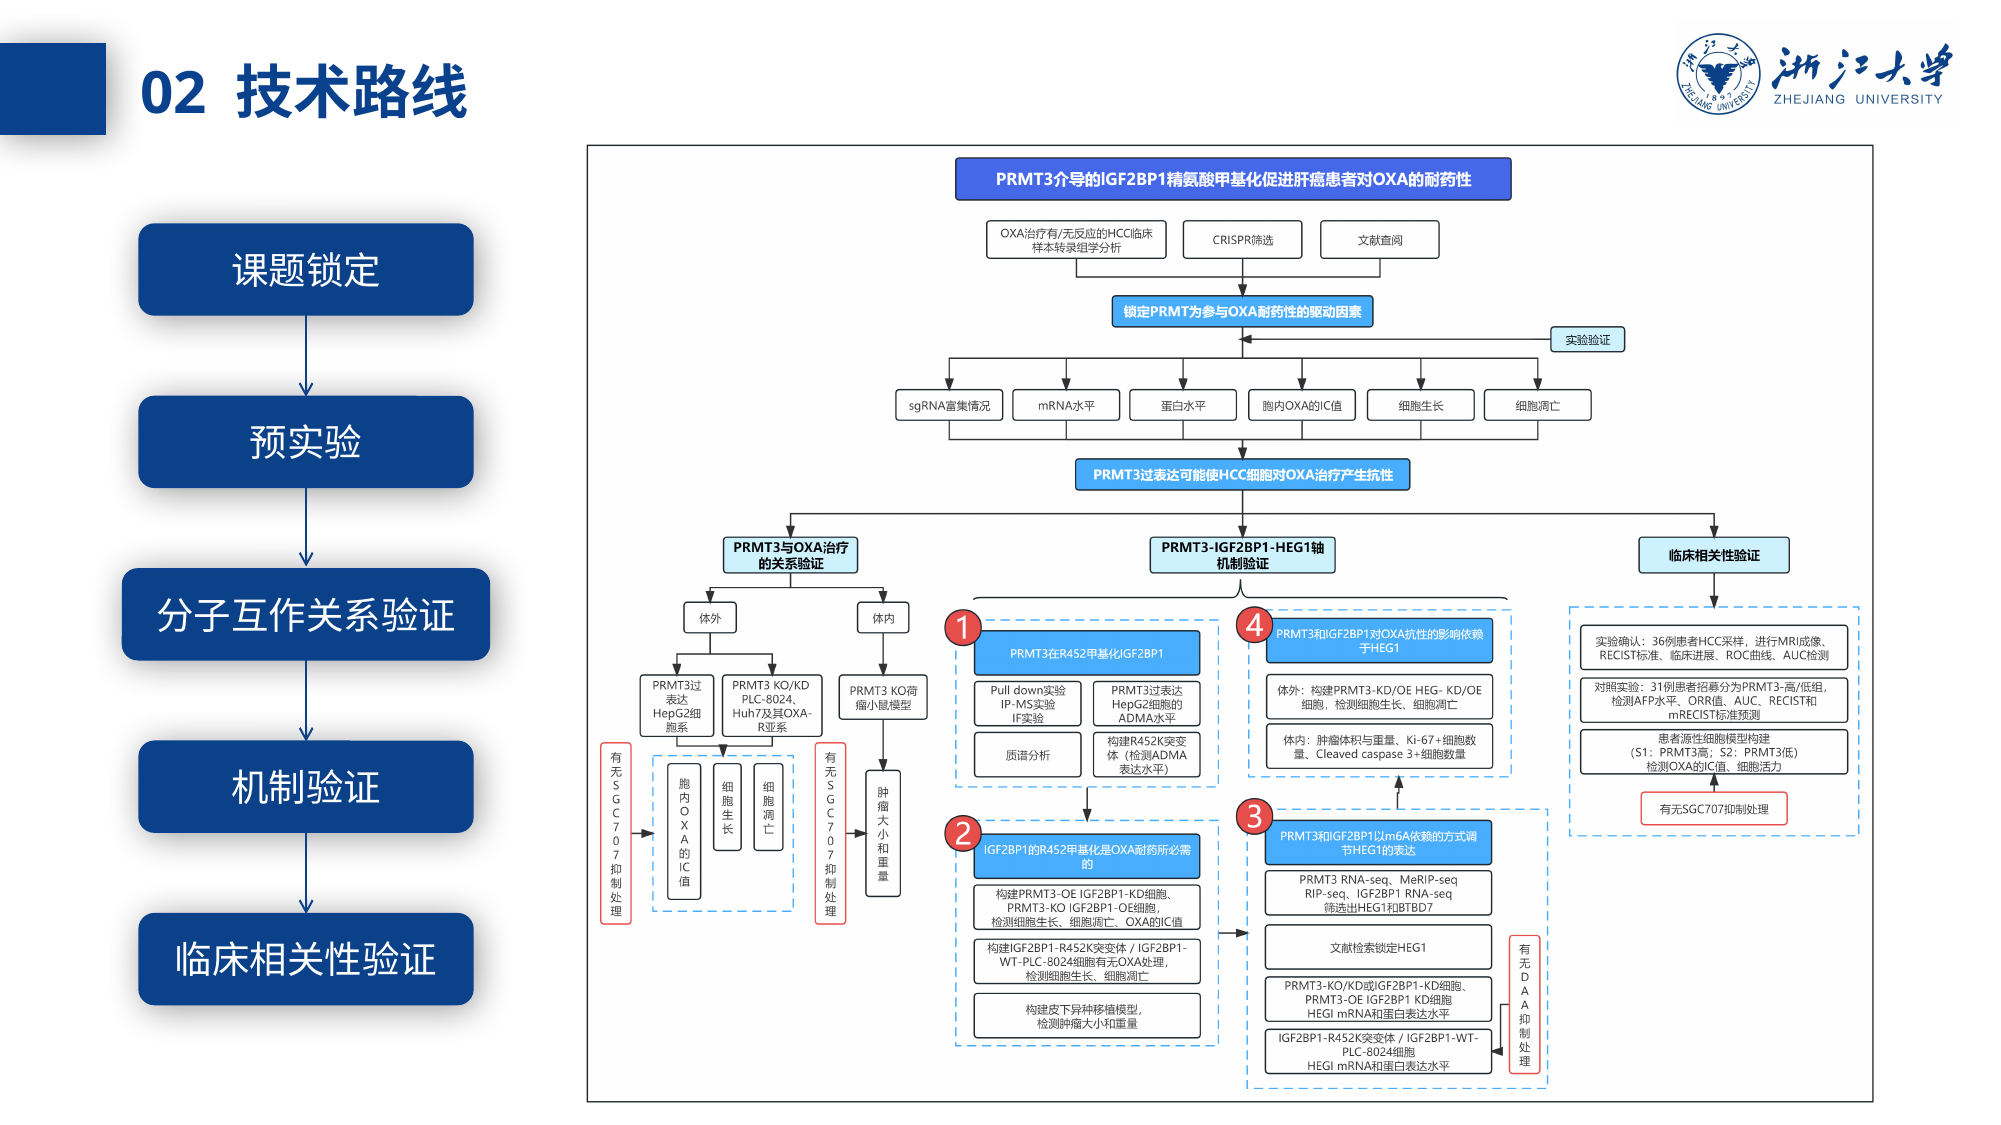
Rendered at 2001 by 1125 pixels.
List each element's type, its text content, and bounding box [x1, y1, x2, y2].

text_box 预实验 [138, 395, 474, 489]
picture [563, 18, 1960, 1125]
text_box 02 技术路线 [125, 48, 683, 133]
text_box 临床相关性验证 [138, 912, 474, 1006]
text_box [0, 43, 106, 135]
text_box 分子互作关系验证 [121, 568, 491, 661]
text_box 课题锁定 [138, 223, 474, 316]
text_box 机制验证 [138, 740, 474, 833]
